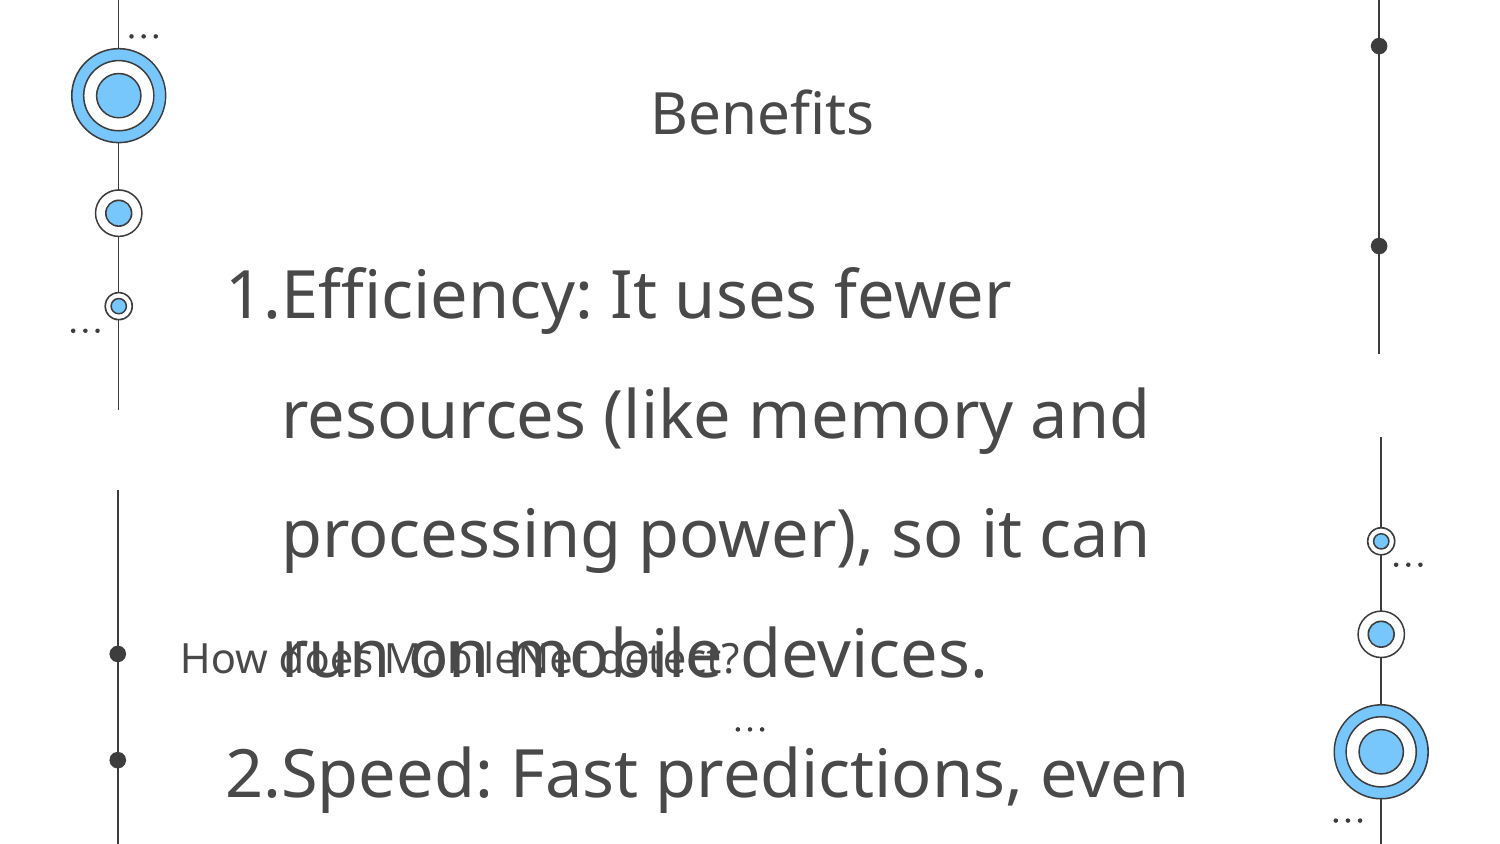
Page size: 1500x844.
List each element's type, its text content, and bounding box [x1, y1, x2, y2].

title Benefits [367, 61, 1157, 156]
text_box How does MobileNet detect? [59, 616, 849, 712]
subtitle Efficiency: It uses fewer resources (like memory and processing power), so it can run on mobile devices. Speed: Fast predictions, even on devices without GPUs. Accuracy: Performs well enough for real-world applications, even though it's lightweight. [210, 196, 1294, 383]
